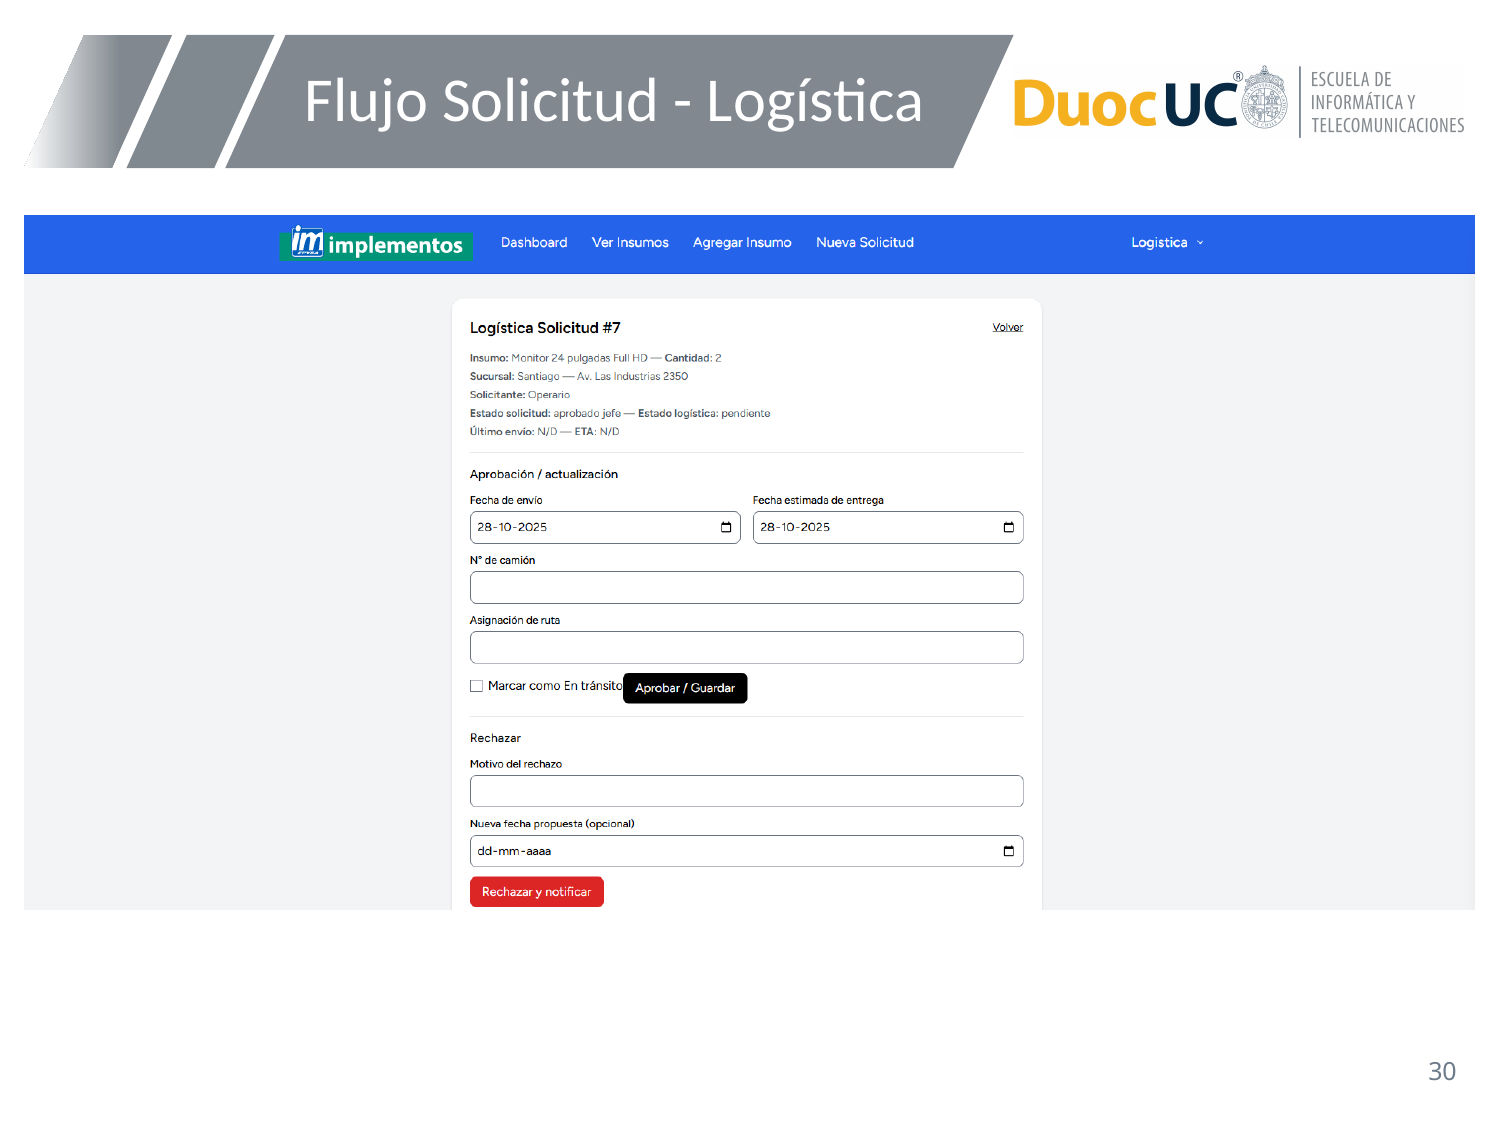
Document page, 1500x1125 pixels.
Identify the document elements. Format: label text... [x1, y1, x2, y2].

picture [24, 215, 1476, 910]
title Flujo Solicitud - Logística [289, 34, 993, 169]
picture [1013, 63, 1465, 140]
